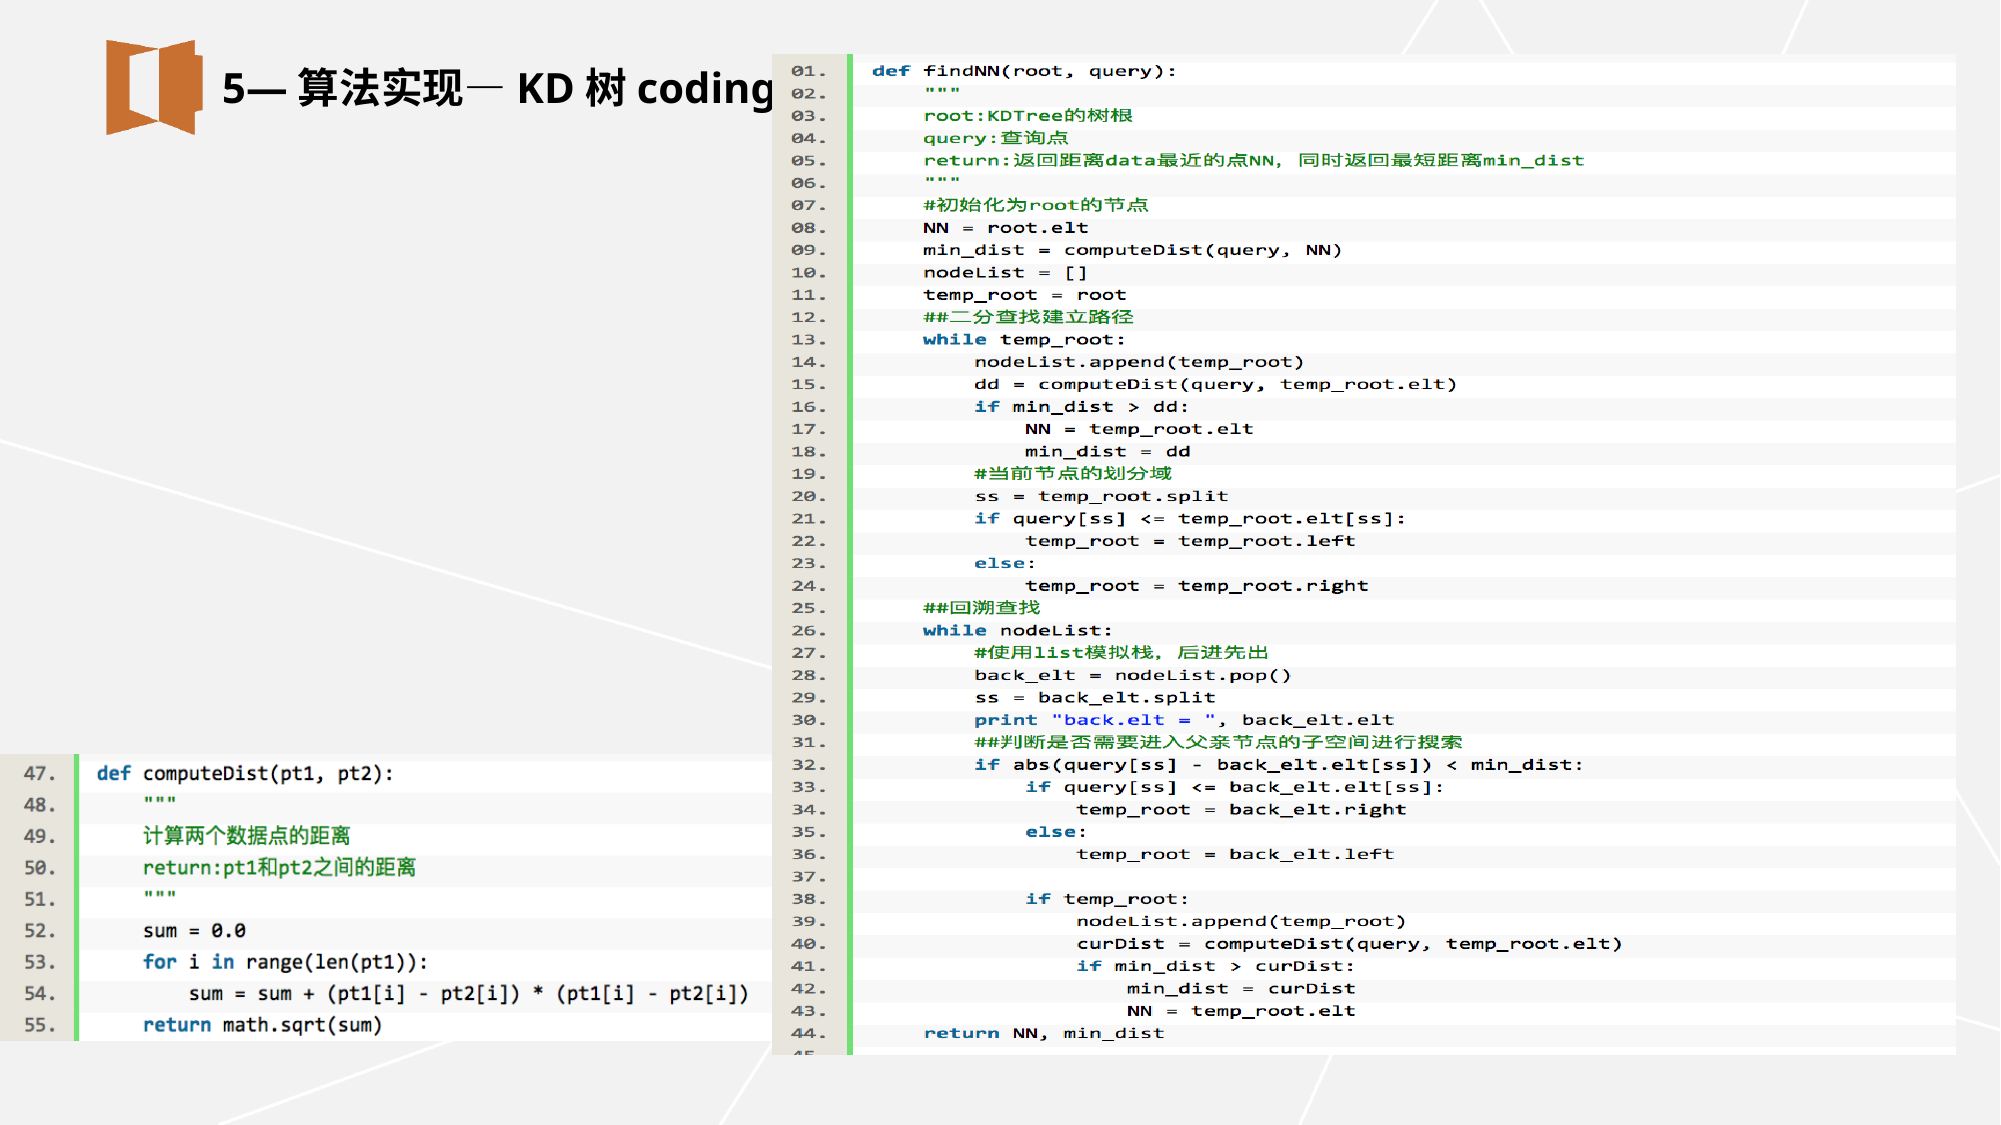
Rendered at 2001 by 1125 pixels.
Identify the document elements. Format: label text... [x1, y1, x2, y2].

picture [0, 0, 2000, 1125]
text_box 5—算法实现—KD树coding [208, 54, 772, 120]
